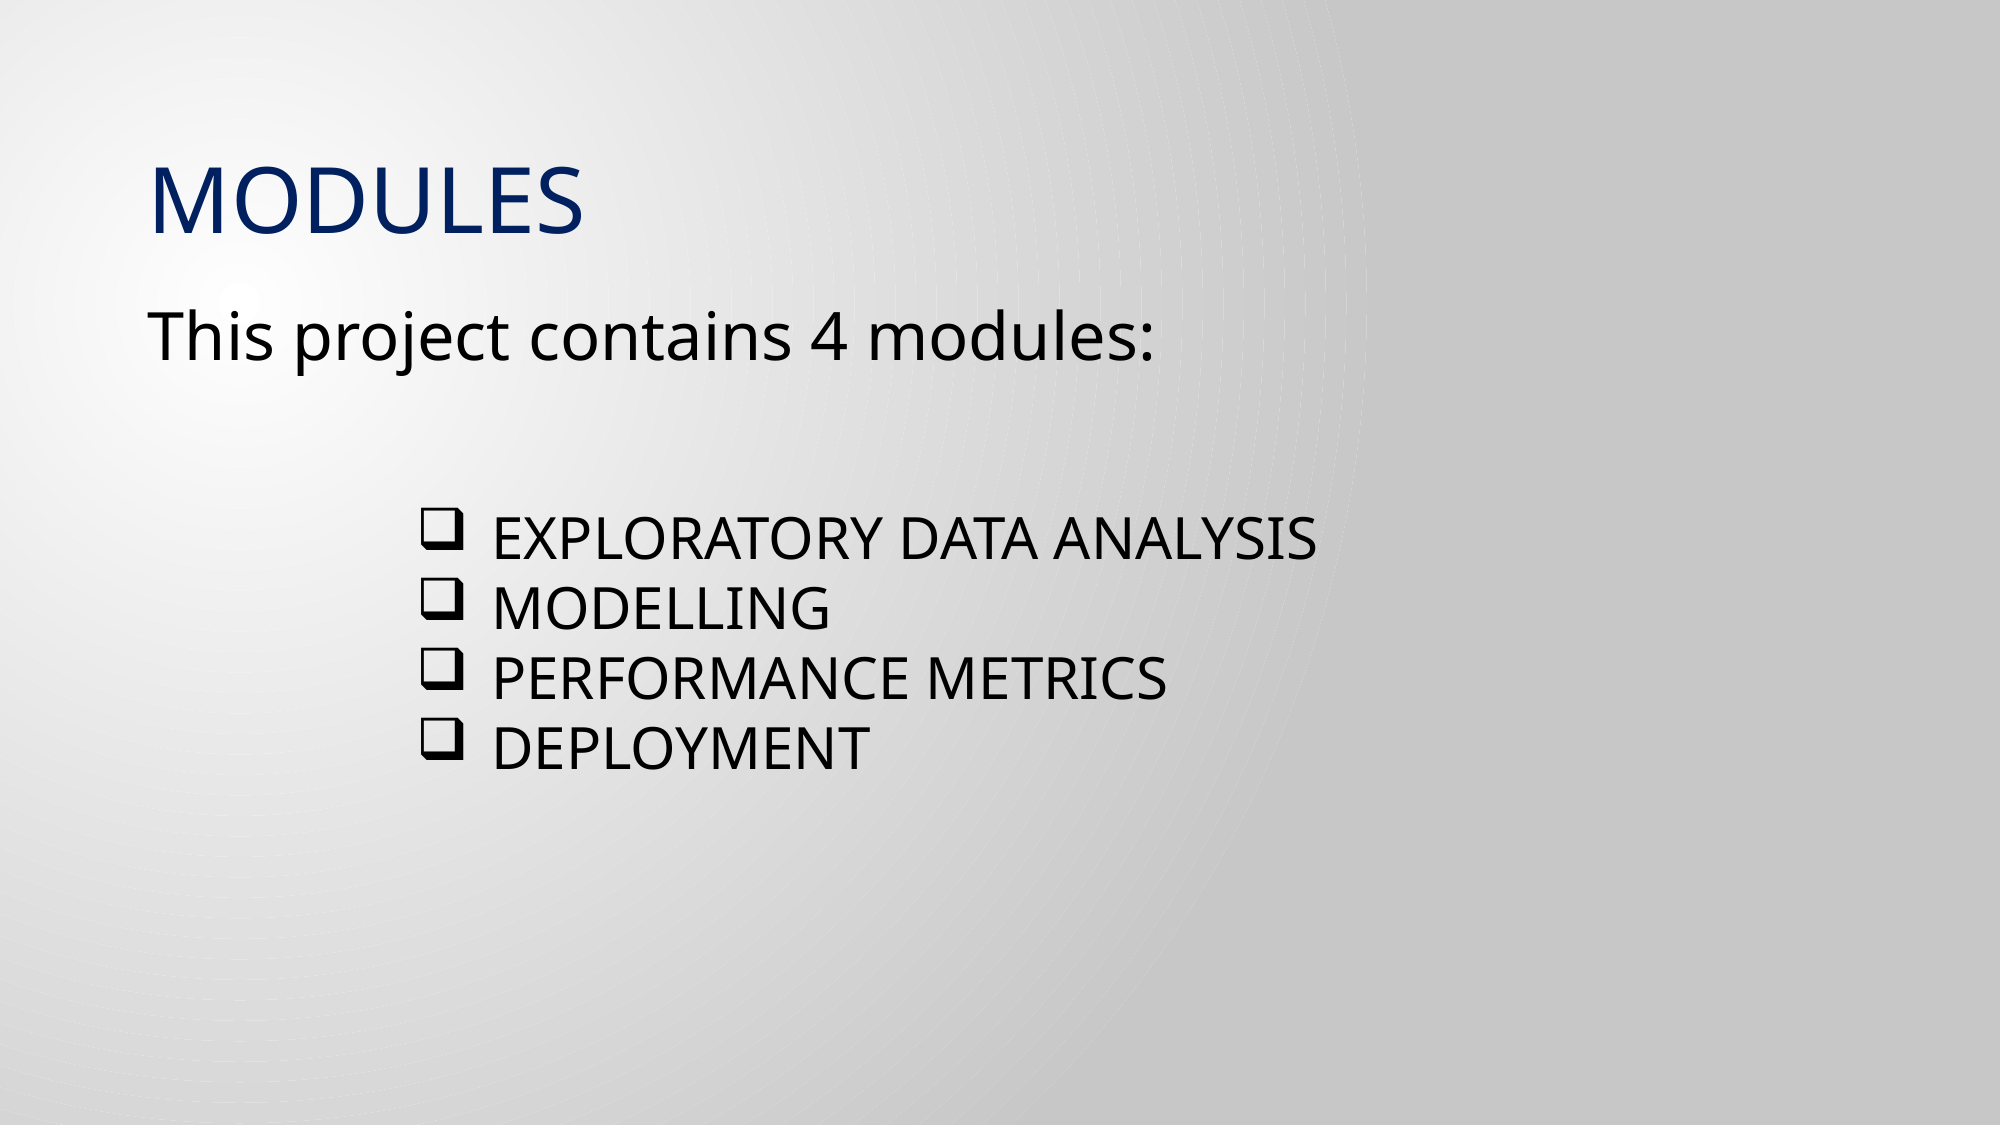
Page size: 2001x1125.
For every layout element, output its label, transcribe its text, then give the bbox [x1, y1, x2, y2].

text_box This project contains 4 modules: [133, 286, 1822, 382]
text_box EXPLORATORY DATA ANALYSIS MODELLING PERFORMANCE METRICS DEPLOYMENT [401, 494, 1927, 834]
text_box MODULES [133, 134, 1113, 259]
